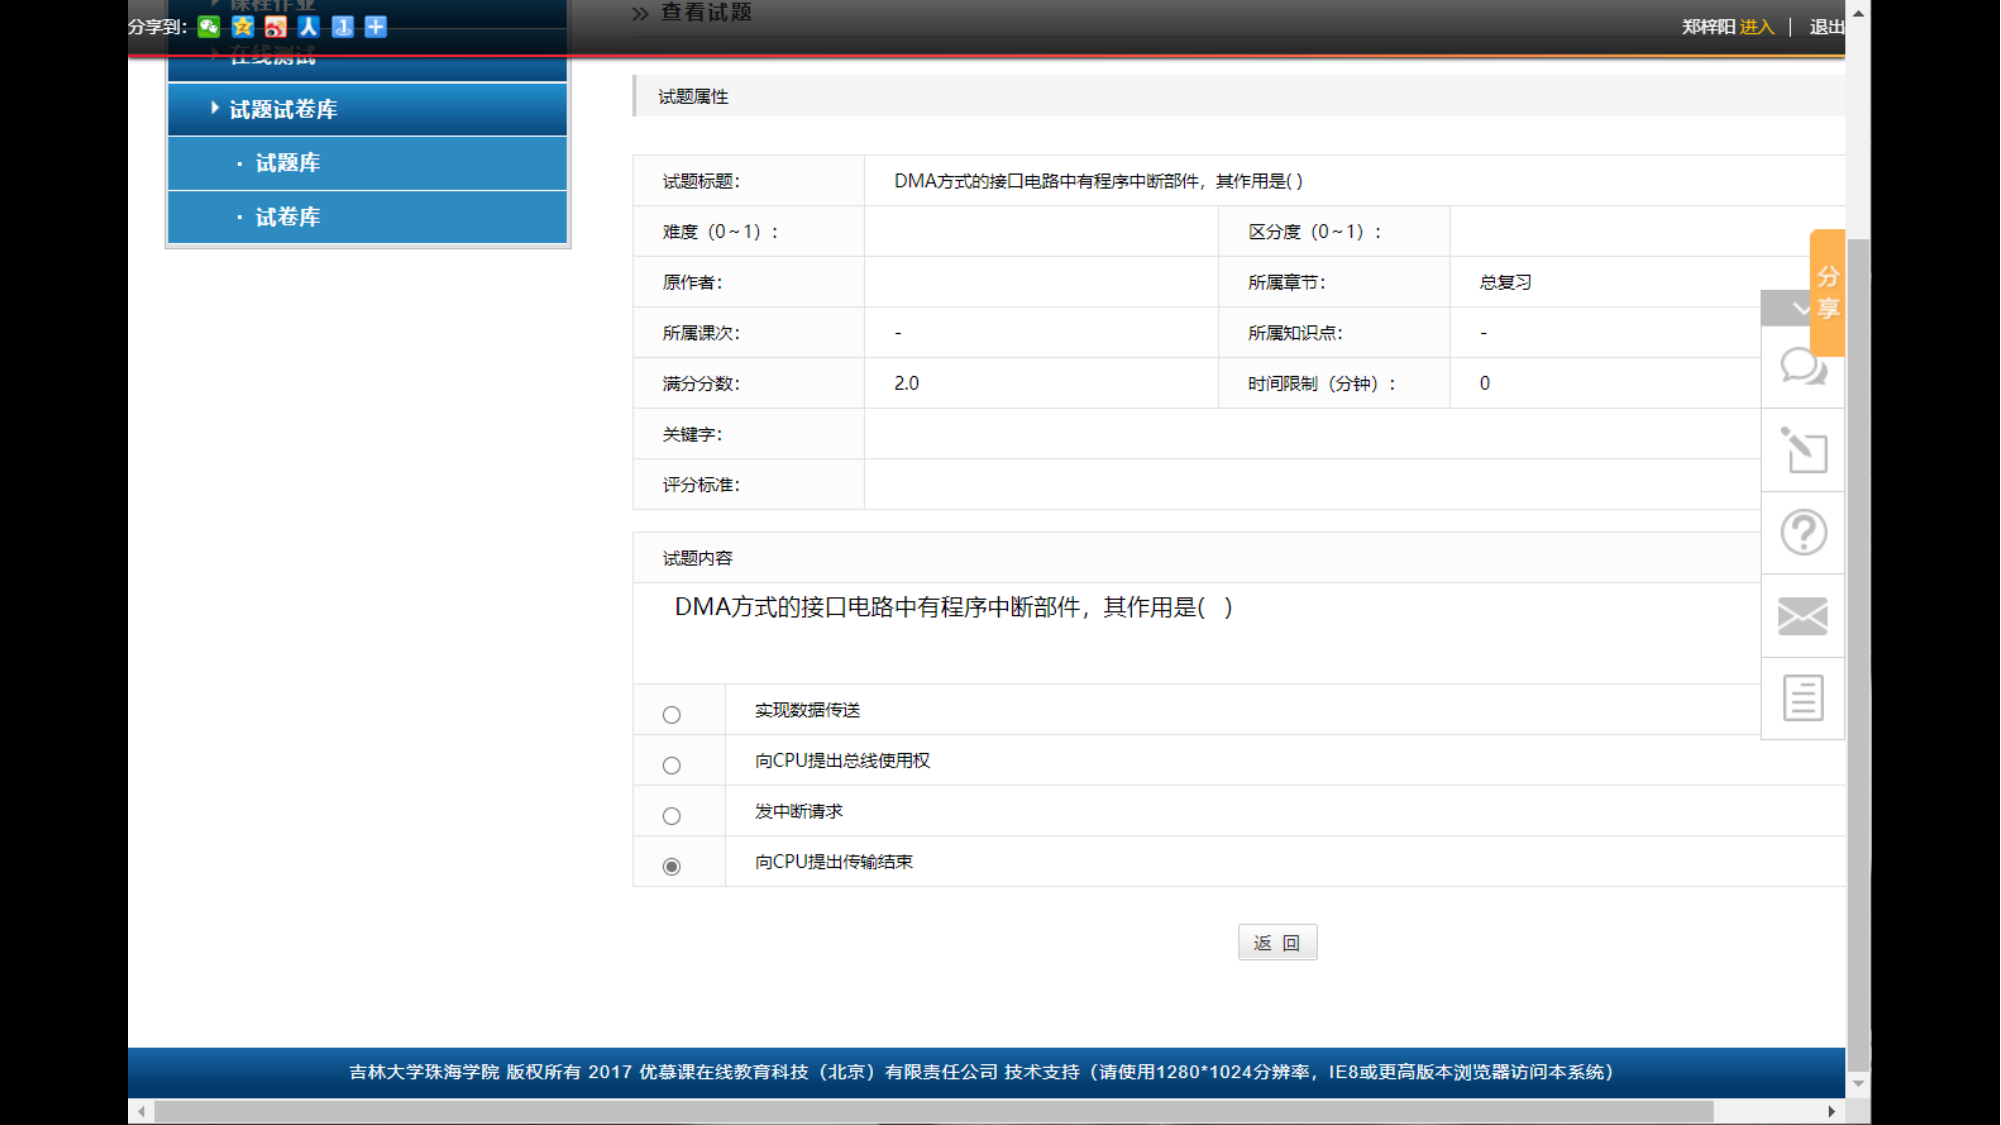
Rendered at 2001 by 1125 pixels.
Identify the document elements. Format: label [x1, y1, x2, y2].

picture [128, 0, 1872, 1125]
